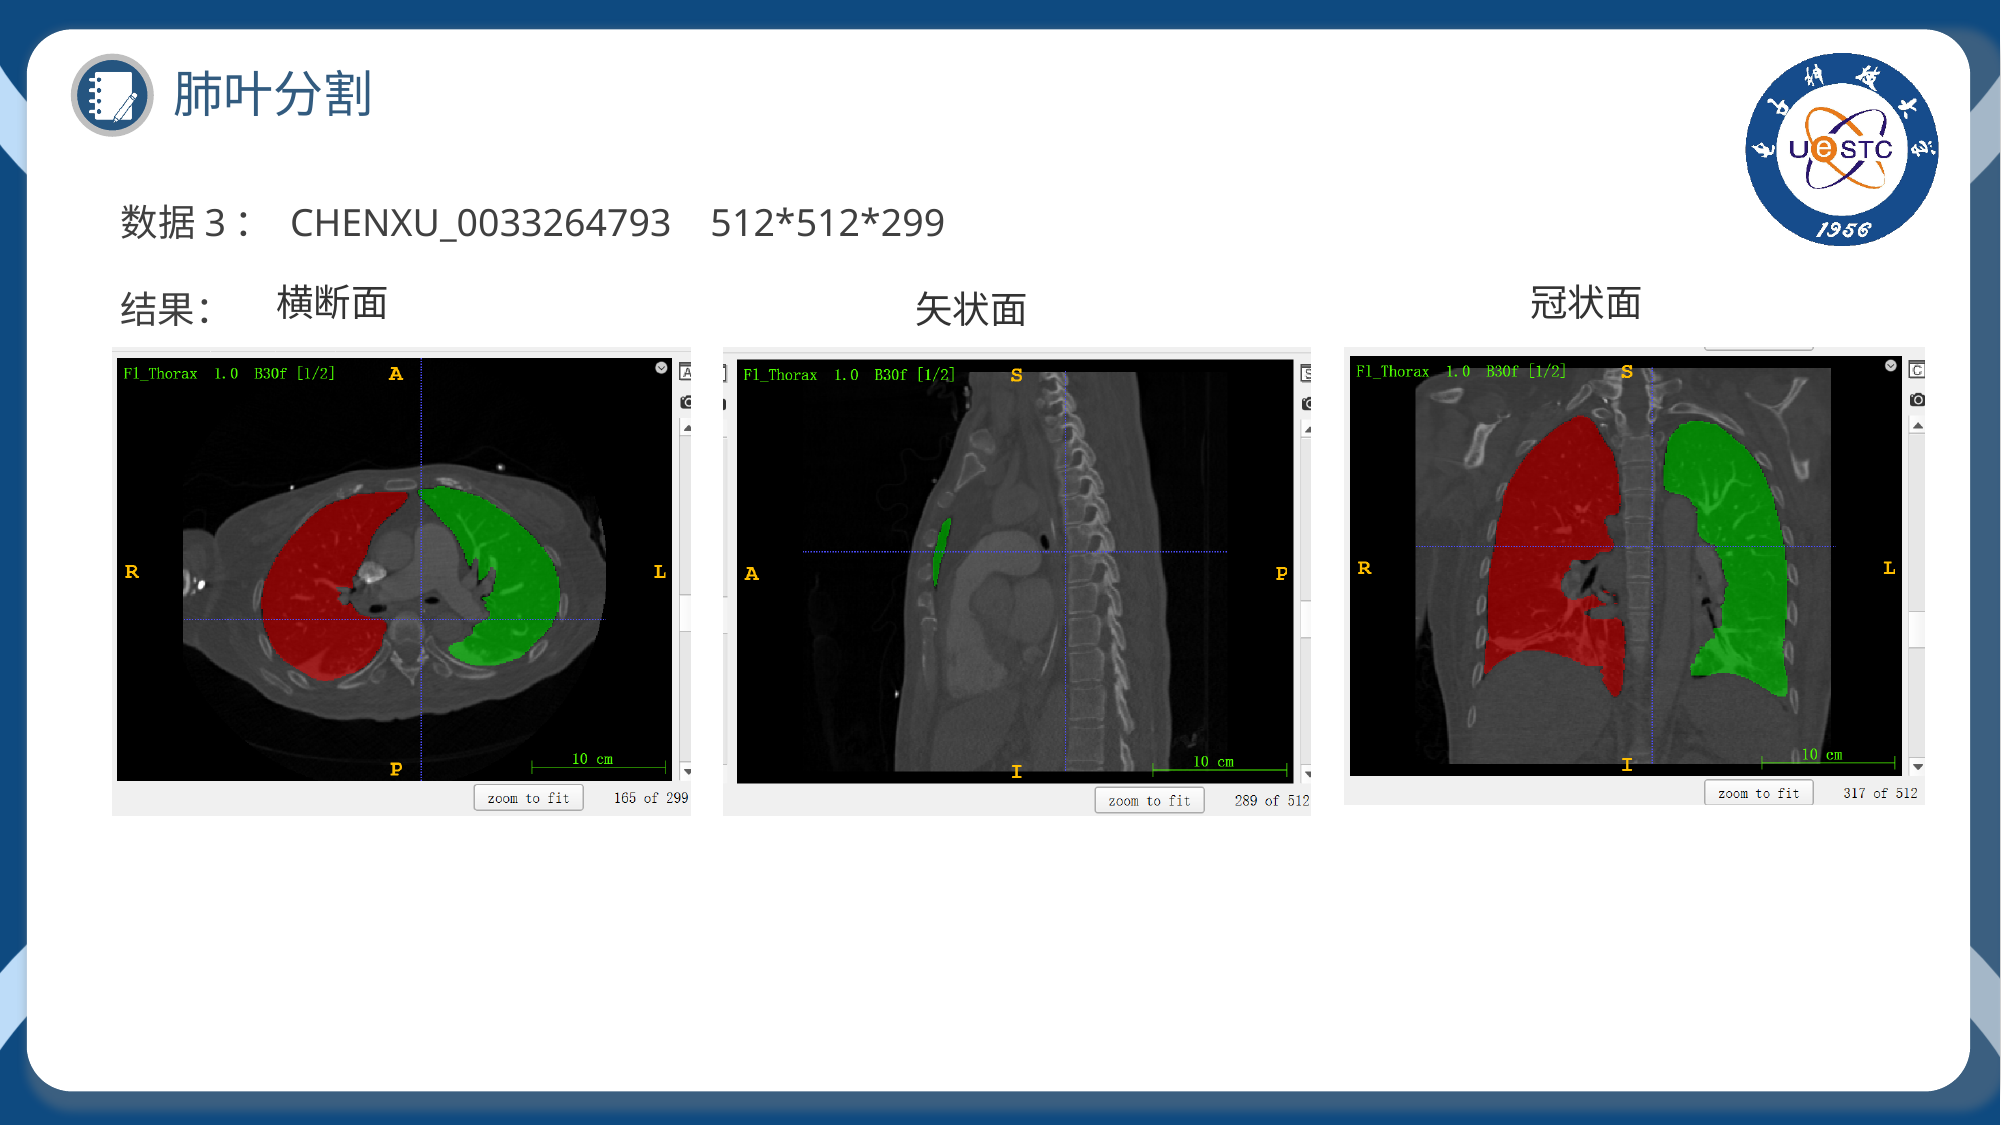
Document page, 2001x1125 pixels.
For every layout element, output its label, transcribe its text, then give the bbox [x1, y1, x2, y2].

text_box 肺叶分割 [153, 52, 821, 133]
text_box 矢状面 [900, 279, 1075, 339]
picture [0, 0, 2000, 1125]
text_box 横断面 [261, 271, 460, 332]
picture [723, 347, 1311, 816]
picture [112, 347, 691, 816]
text_box 结果： [105, 256, 867, 339]
text_box 数据3： CHENXU_0033264793 512*512*299 [105, 169, 1469, 252]
picture [1735, 41, 1951, 257]
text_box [73, 56, 151, 134]
text_box 冠状面 [1515, 271, 1690, 331]
picture [1344, 347, 1925, 805]
